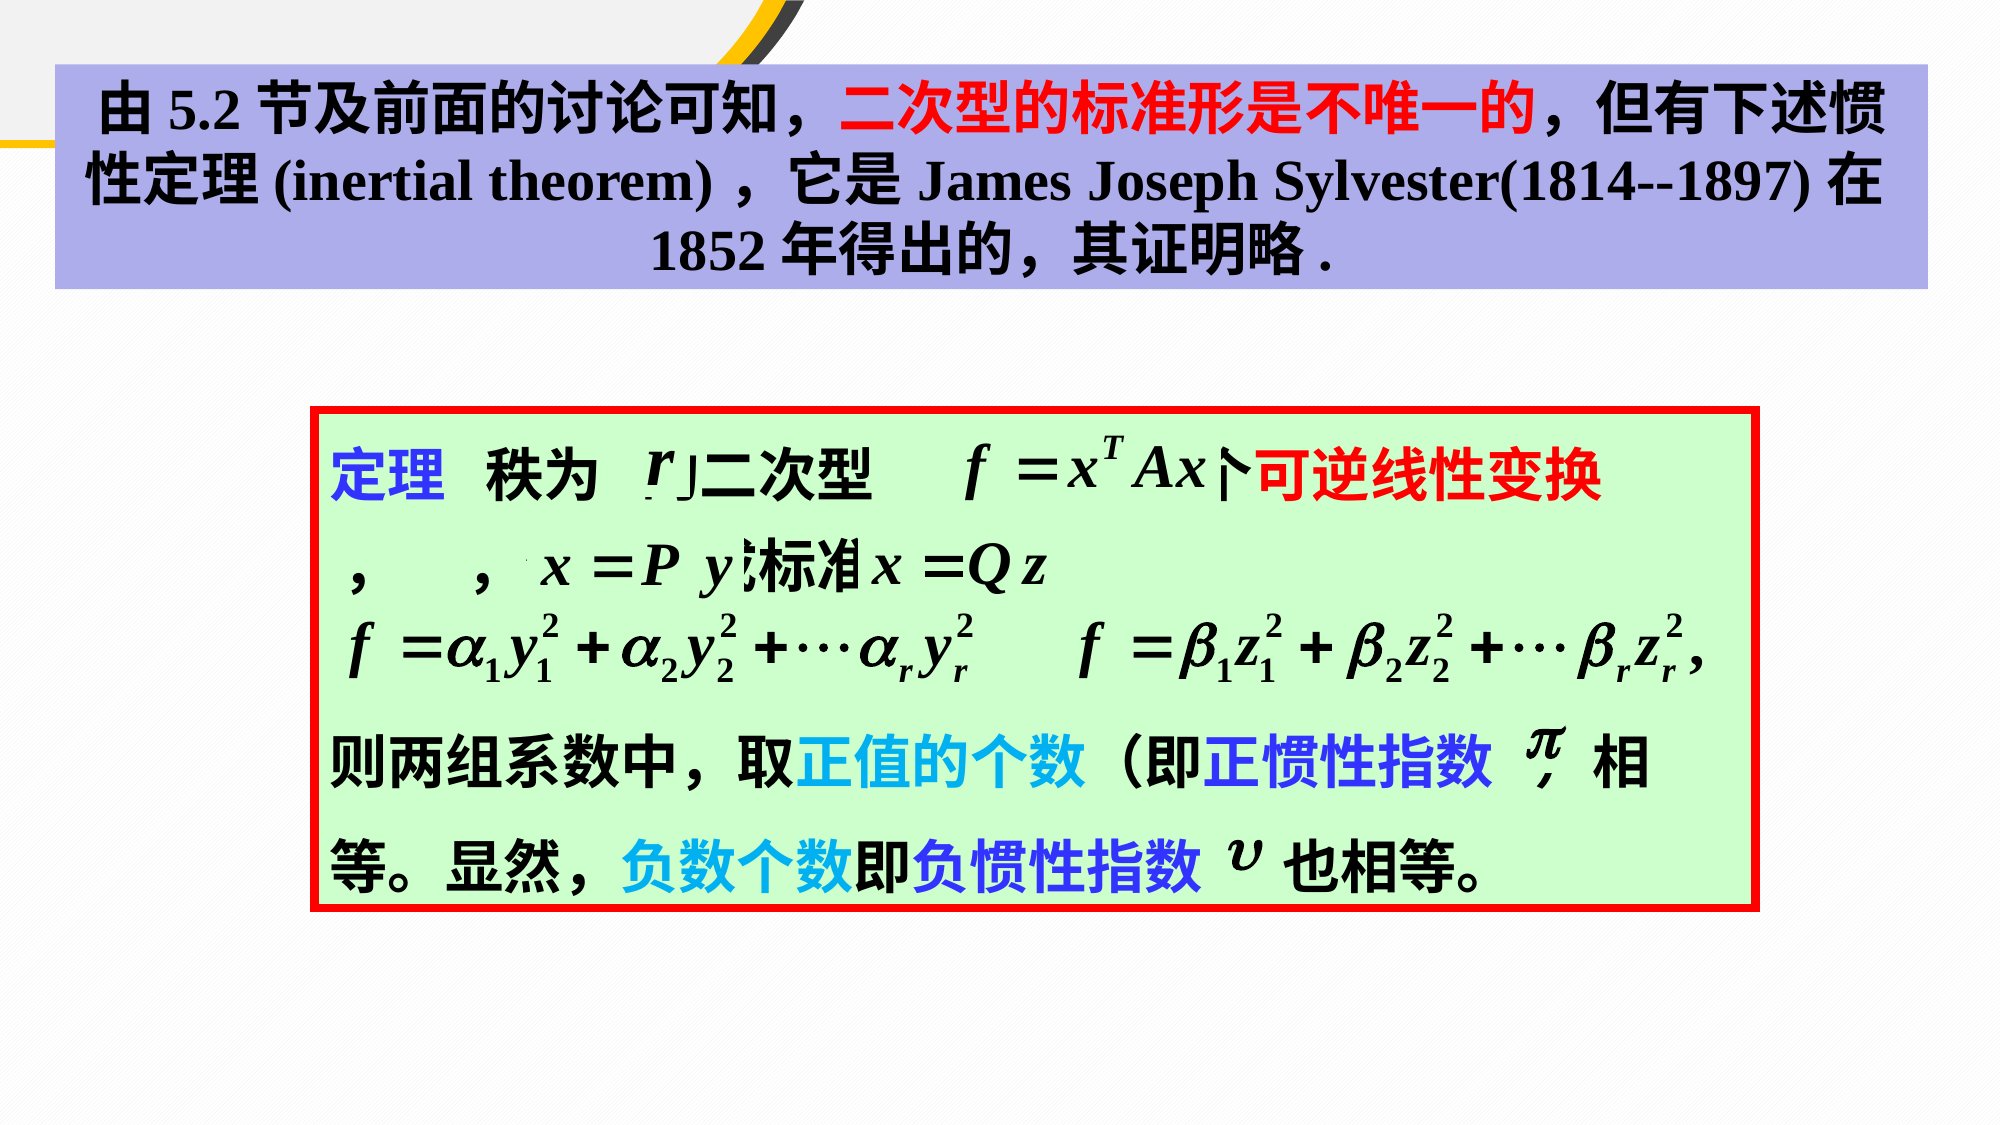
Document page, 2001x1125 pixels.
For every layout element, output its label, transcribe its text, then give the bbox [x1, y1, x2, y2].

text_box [314, 410, 1756, 914]
text_box 由5.2节及前面的讨论可知，二次型的标准形是不唯一的，但有下述惯性定理(inertial theorem)，它是James Joseph Sylvester(1814--1897)在1852年得出的，其证明略. [55, 64, 1928, 290]
